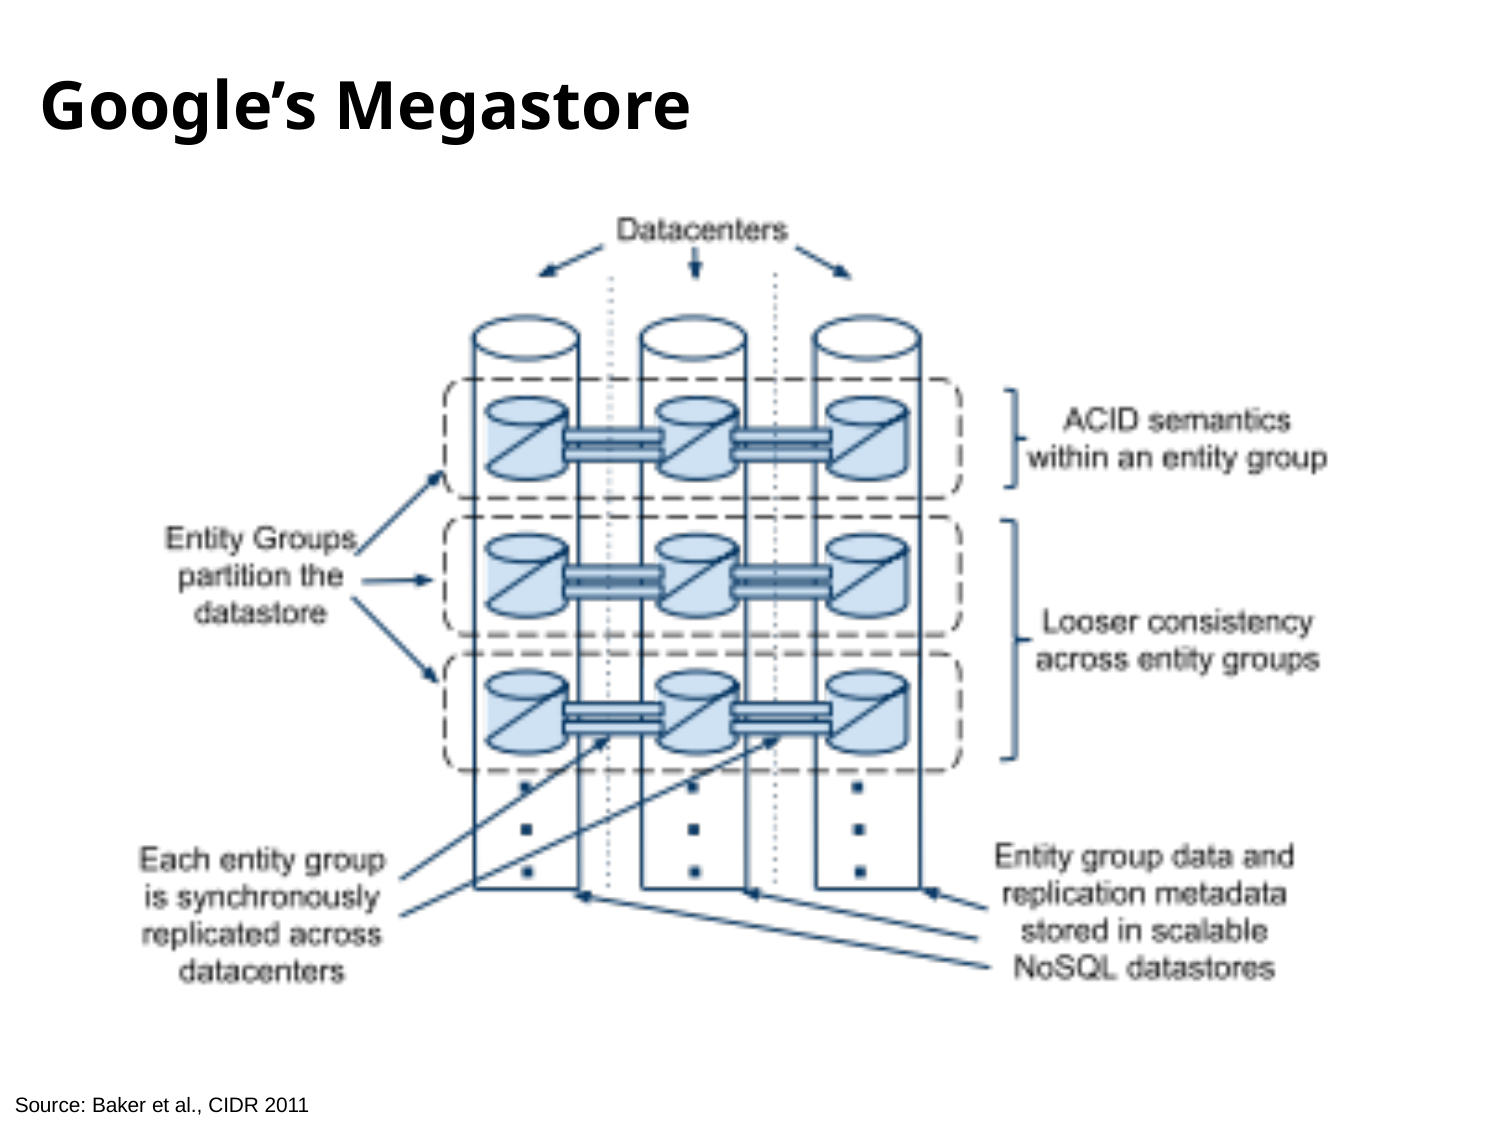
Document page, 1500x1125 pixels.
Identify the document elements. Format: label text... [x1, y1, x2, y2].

title Google’s Megastore [24, 18, 1451, 188]
text_box Source: Baker et al., CIDR 2011 [0, 1084, 450, 1125]
picture [99, 174, 1351, 1001]
